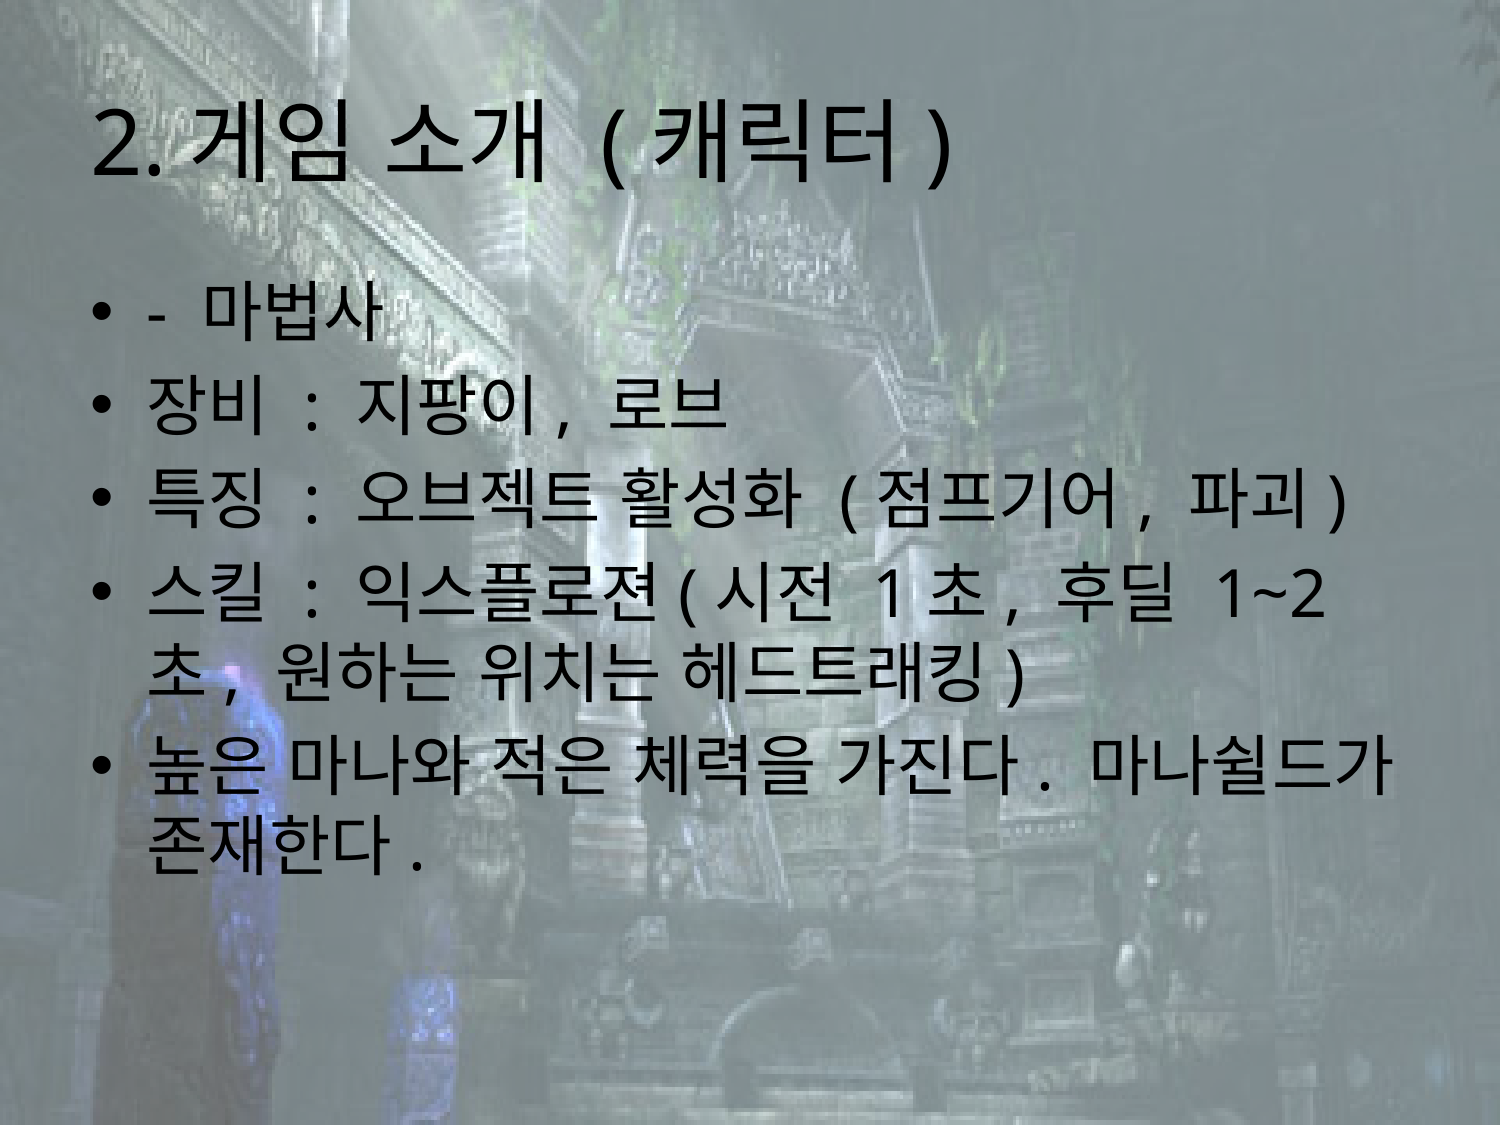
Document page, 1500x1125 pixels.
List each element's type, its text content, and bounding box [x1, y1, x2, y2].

list - 마법사 장비 : 지팡이, 로브 특징 : 오브젝트 활성화 (점프기어, 파괴) 스킬 : 익스플로젼(시전 1초, 후딜 1~2초, 원하는 위치는 헤드트래킹) 높은 마나와 적은 체력을 가진다. 마나쉴드가 존재한다. [75, 262, 1425, 1005]
title 2.게임 소개 (캐릭터) [75, 45, 1425, 233]
